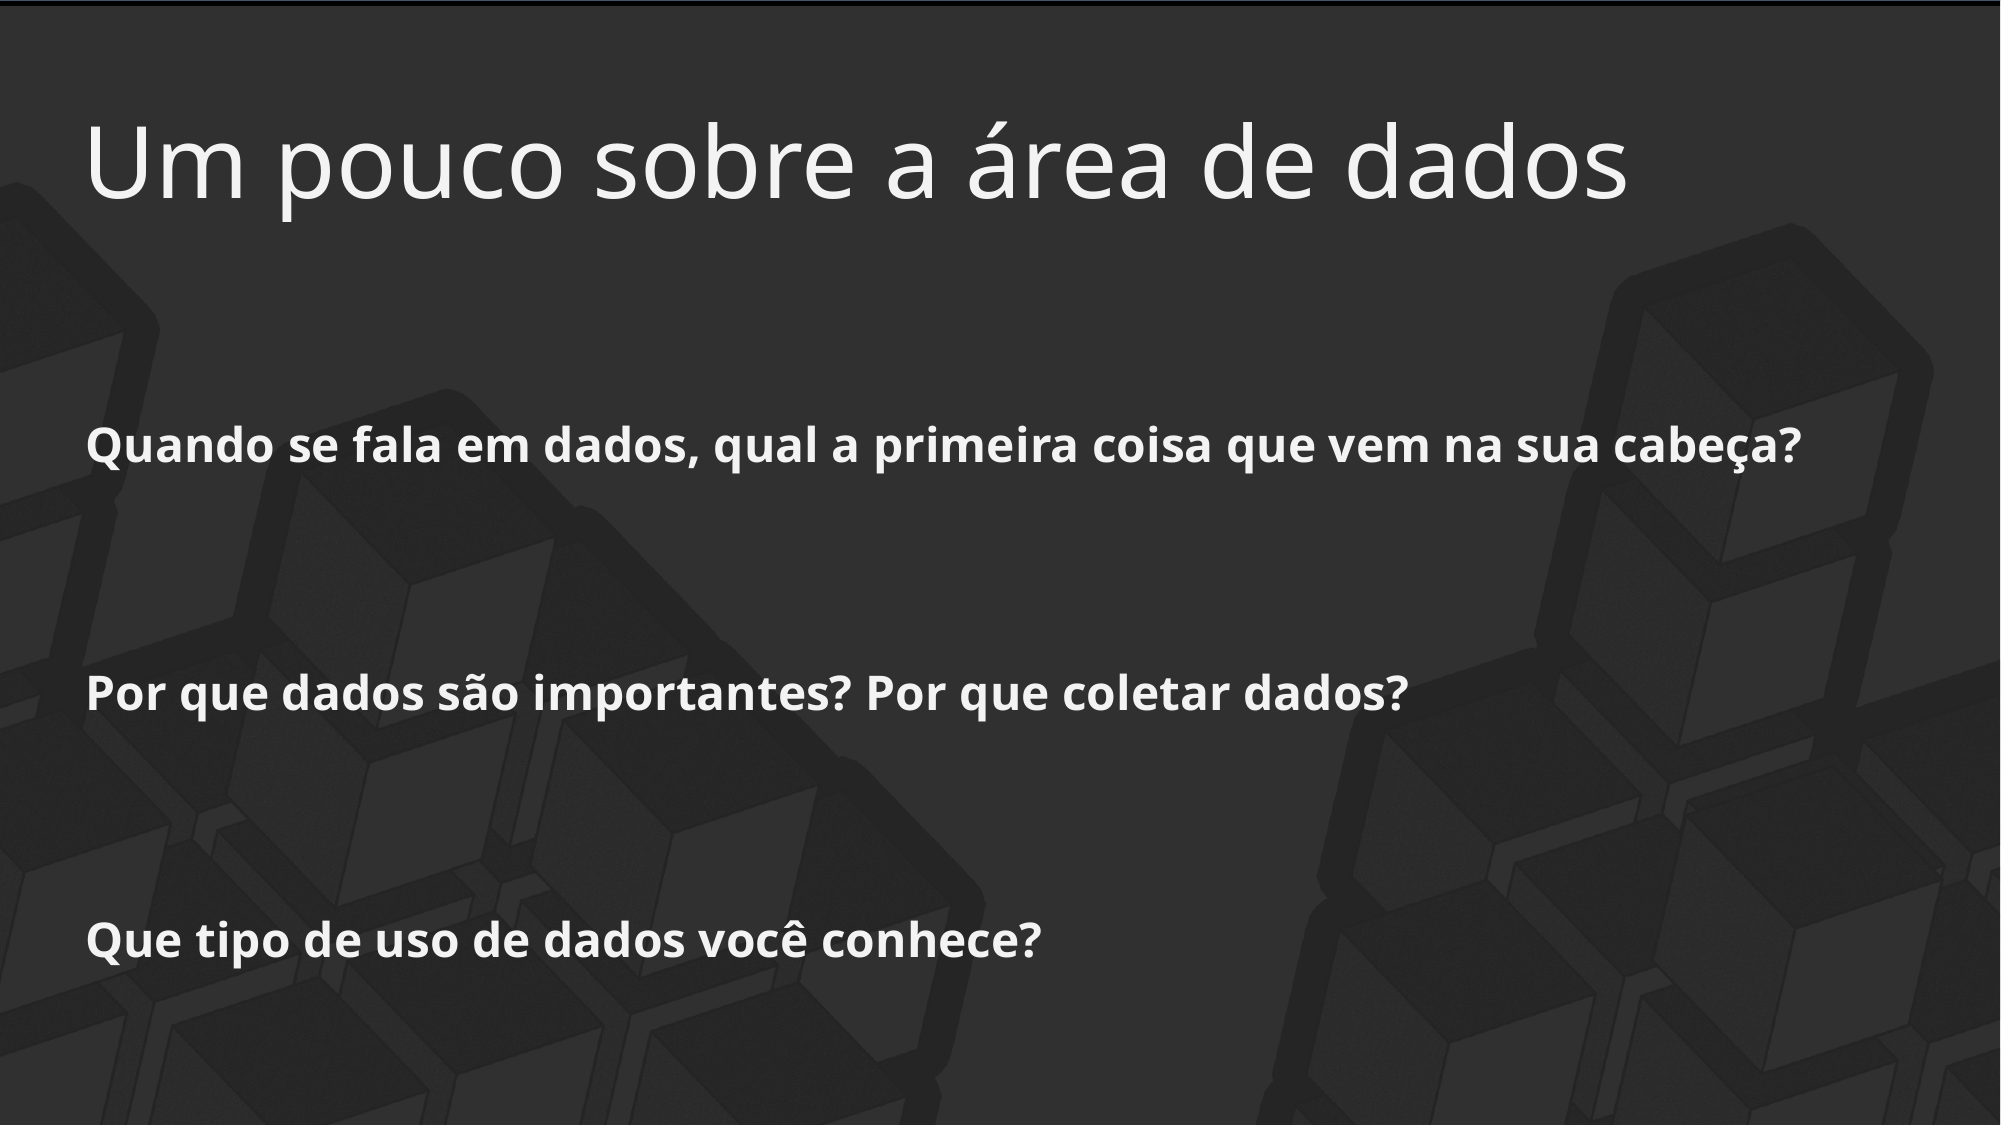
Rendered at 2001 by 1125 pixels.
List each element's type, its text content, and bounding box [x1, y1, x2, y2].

text_box Um pouco sobre a área de dados [62, 56, 1889, 276]
text_box Por que dados são importantes? Por que coletar dados? [65, 641, 1715, 740]
text_box Que tipo de uso de dados você conhece? [65, 889, 1715, 988]
text_box Quando se fala em dados, qual a primeira coisa que vem na sua cabeça? [65, 394, 1886, 492]
